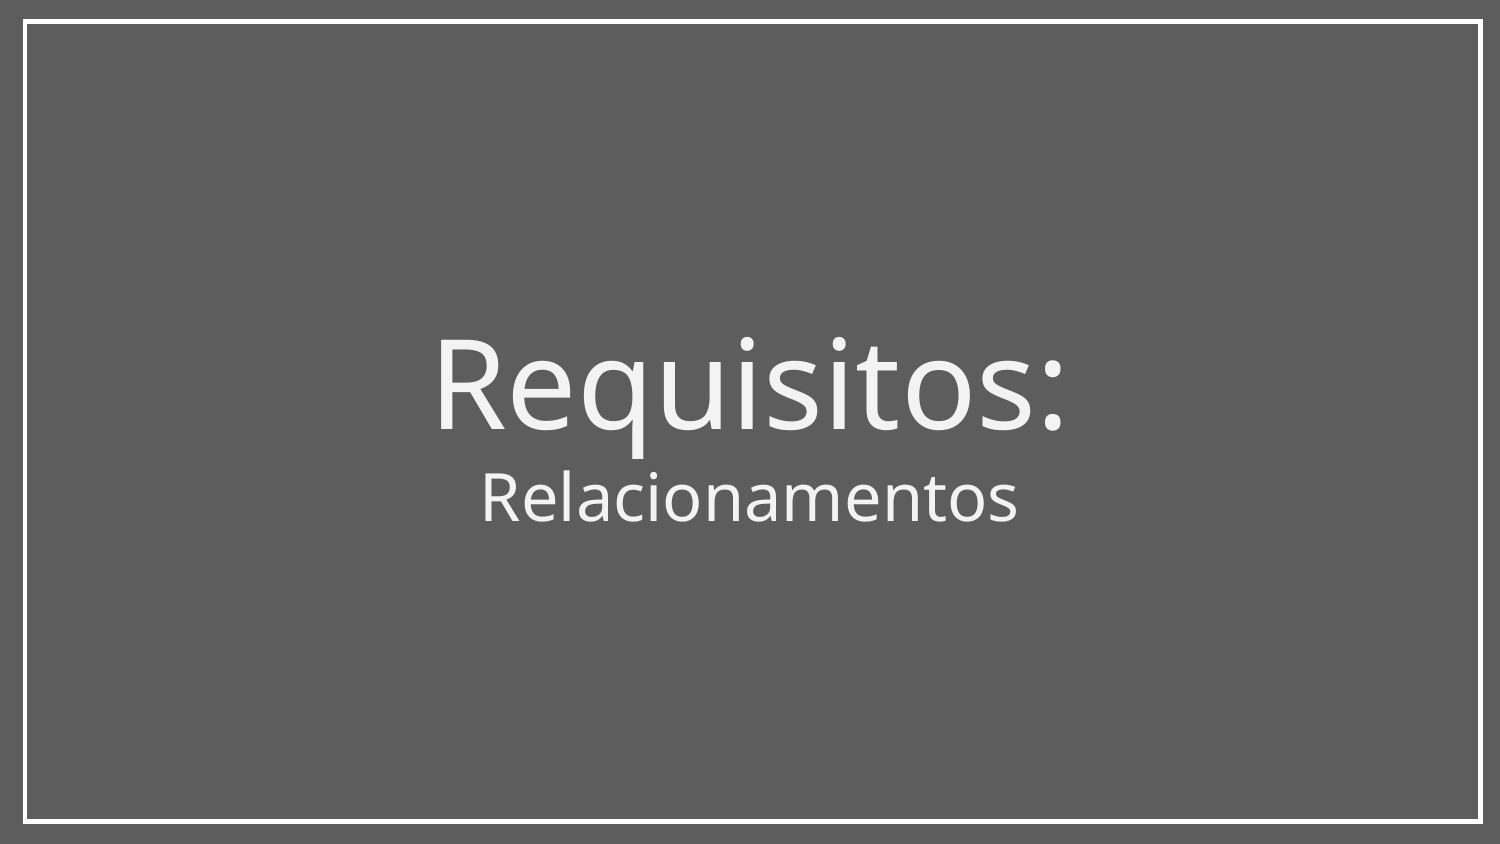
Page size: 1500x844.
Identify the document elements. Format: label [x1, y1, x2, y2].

text_box [23, 20, 1482, 823]
